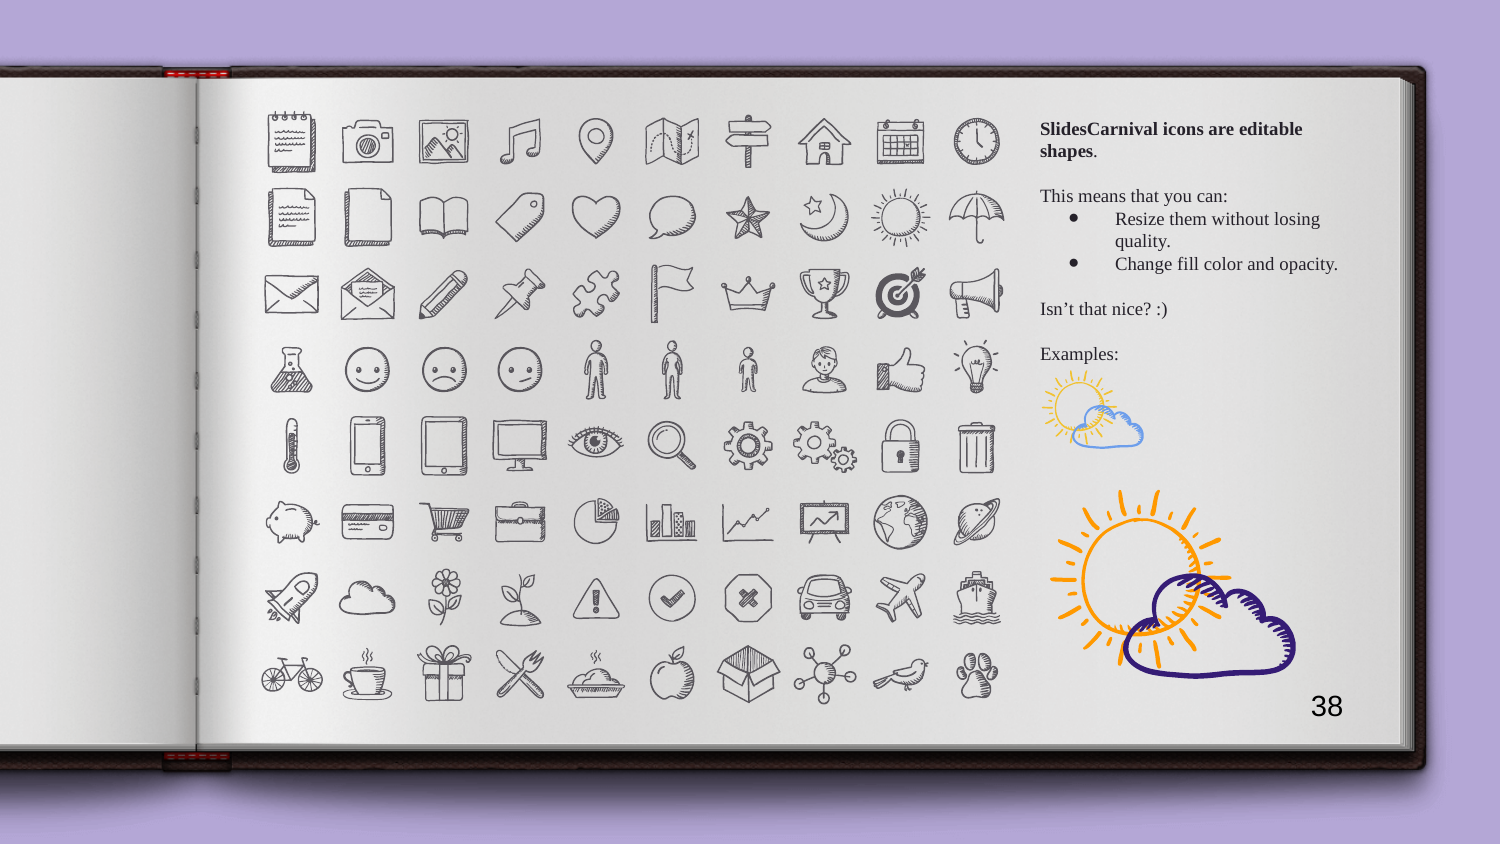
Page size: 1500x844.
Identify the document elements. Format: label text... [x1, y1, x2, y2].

text_box [572, 270, 620, 318]
text_box [725, 114, 772, 168]
text_box [567, 426, 624, 458]
text_box [499, 574, 542, 627]
text_box [418, 270, 468, 320]
text_box [1066, 560, 1076, 566]
text_box [584, 339, 609, 400]
text_box [1045, 370, 1110, 437]
text_box [422, 346, 467, 393]
text_box [875, 266, 926, 319]
text_box [1118, 489, 1127, 517]
text_box [953, 571, 1001, 625]
text_box SlidesCarnival icons are editable shapes. This means that you can: Resize them without losing quality. Change fill color and opacity. Isn’t that nice? :) Examples: [1024, 101, 1366, 352]
text_box [1199, 537, 1222, 550]
text_box [492, 419, 548, 472]
text_box [572, 578, 620, 620]
text_box [344, 187, 393, 247]
text_box [571, 195, 621, 239]
text_box [648, 195, 697, 240]
text_box [802, 346, 847, 394]
text_box [1203, 561, 1214, 566]
text_box [268, 187, 316, 247]
text_box [1167, 636, 1175, 646]
text_box [419, 196, 469, 239]
text_box [949, 268, 1004, 319]
text_box [270, 346, 313, 393]
text_box [497, 346, 543, 393]
text_box [349, 416, 386, 476]
slide_number 38 [1295, 672, 1386, 737]
text_box [799, 268, 850, 320]
text_box [797, 118, 852, 166]
text_box [265, 500, 320, 544]
text_box [716, 645, 781, 704]
text_box [1076, 411, 1113, 438]
text_box [1103, 390, 1113, 396]
text_box [873, 188, 928, 248]
text_box [948, 190, 1005, 244]
text_box [872, 658, 929, 692]
text_box [419, 502, 470, 542]
text_box [661, 340, 683, 400]
text_box [875, 573, 926, 623]
text_box [881, 419, 920, 473]
text_box [876, 118, 925, 165]
text_box [261, 657, 323, 692]
text_box [420, 416, 468, 476]
text_box [342, 666, 393, 701]
text_box [1168, 511, 1174, 521]
text_box [961, 345, 993, 394]
text_box [724, 573, 773, 623]
text_box [340, 267, 395, 321]
text_box [1123, 573, 1296, 679]
text_box [567, 668, 626, 699]
text_box [267, 110, 317, 174]
text_box [417, 645, 472, 702]
text_box [1150, 489, 1160, 517]
text_box [645, 117, 699, 166]
text_box [1138, 642, 1142, 654]
text_box [428, 568, 462, 626]
text_box [1082, 507, 1100, 531]
text_box [1117, 640, 1124, 666]
text_box [494, 268, 546, 320]
text_box [578, 118, 614, 165]
text_box [1080, 618, 1089, 626]
text_box [793, 421, 858, 473]
text_box [647, 420, 697, 470]
text_box [876, 347, 926, 393]
text_box [1133, 588, 1201, 637]
text_box [645, 503, 698, 542]
text_box [1057, 539, 1083, 554]
text_box [1058, 605, 1082, 620]
text_box [1083, 631, 1102, 650]
text_box [495, 649, 545, 699]
text_box [1198, 605, 1222, 620]
text_box [342, 119, 394, 164]
text_box [495, 501, 546, 543]
text_box [799, 193, 849, 242]
text_box [1106, 636, 1113, 647]
text_box [361, 647, 373, 665]
text_box [799, 500, 850, 544]
text_box [1081, 517, 1201, 636]
text_box [1207, 575, 1232, 580]
text_box [649, 645, 695, 700]
text_box [957, 421, 996, 474]
text_box [873, 494, 928, 550]
text_box [1050, 577, 1077, 582]
text_box [722, 503, 774, 542]
text_box [1136, 504, 1141, 515]
text_box [1181, 507, 1197, 530]
text_box [1106, 510, 1113, 521]
text_box [264, 274, 319, 314]
text_box [648, 574, 696, 622]
text_box [793, 644, 857, 705]
text_box [495, 192, 545, 243]
text_box [573, 498, 620, 545]
text_box [956, 652, 999, 699]
text_box [721, 276, 776, 312]
text_box [1084, 432, 1088, 445]
text_box [953, 117, 1000, 165]
text_box [797, 574, 852, 621]
text_box [1072, 405, 1144, 449]
text_box [650, 264, 694, 324]
text_box [338, 580, 396, 616]
text_box [1067, 591, 1078, 596]
text_box [499, 118, 541, 165]
text_box [265, 572, 319, 624]
text_box [726, 196, 771, 239]
text_box [341, 504, 395, 540]
text_box [1179, 628, 1197, 652]
text_box [590, 649, 601, 664]
text_box [723, 421, 773, 471]
text_box [283, 418, 300, 474]
picture [0, 0, 1500, 844]
text_box [1153, 640, 1162, 669]
text_box [953, 498, 1001, 546]
text_box [418, 119, 470, 165]
text_box [344, 346, 390, 393]
text_box [738, 346, 758, 393]
